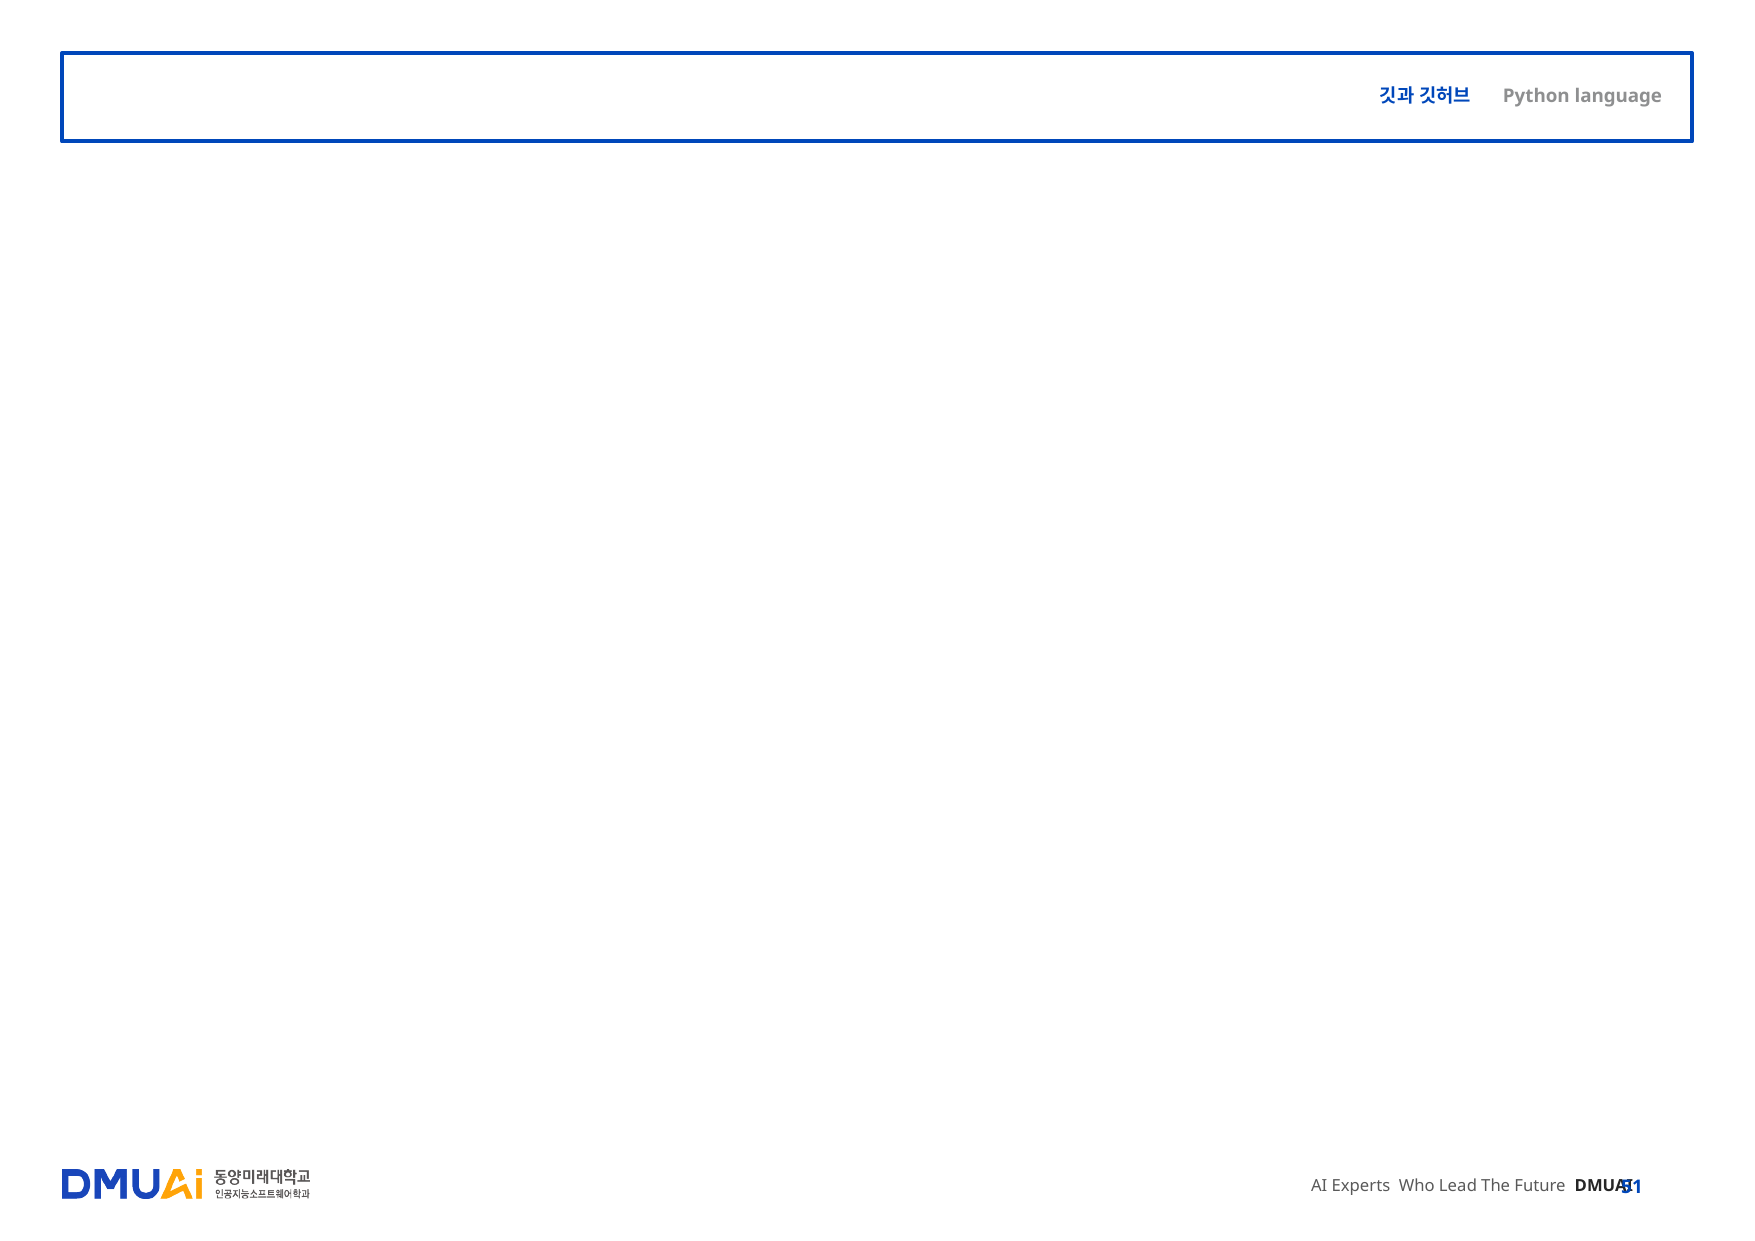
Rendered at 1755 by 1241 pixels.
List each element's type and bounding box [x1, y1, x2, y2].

picture [62, 1169, 310, 1199]
